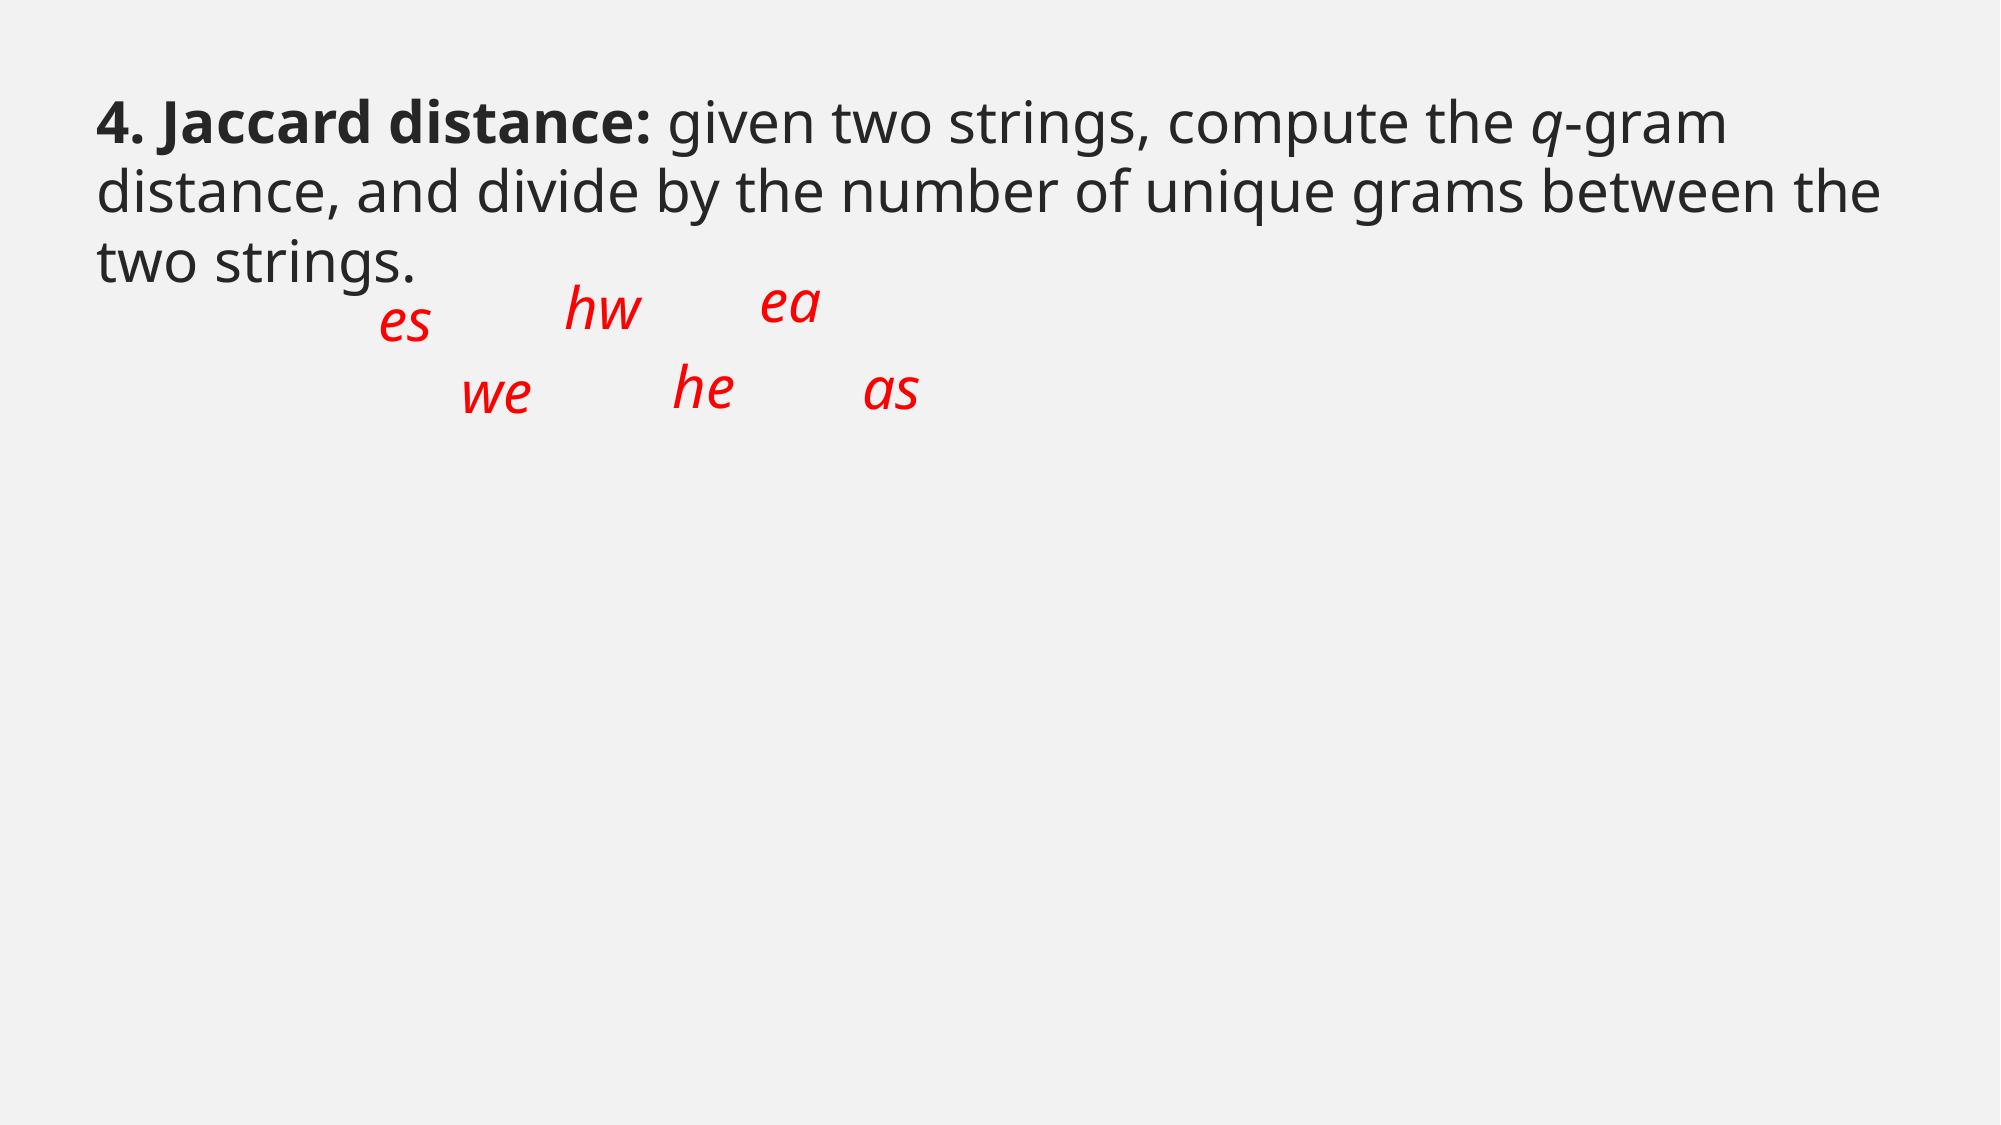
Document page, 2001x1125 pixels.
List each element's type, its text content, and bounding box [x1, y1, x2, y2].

text_box as [847, 343, 972, 429]
list 4. Jaccard distance: given two strings, compute the q-gram distance, and divide by the number of unique grams between the two strings. [81, 77, 1918, 1037]
text_box we [446, 347, 571, 433]
text_box ea [745, 257, 870, 342]
text_box he [658, 342, 783, 428]
text_box es [363, 275, 488, 361]
text_box hw [549, 264, 674, 349]
